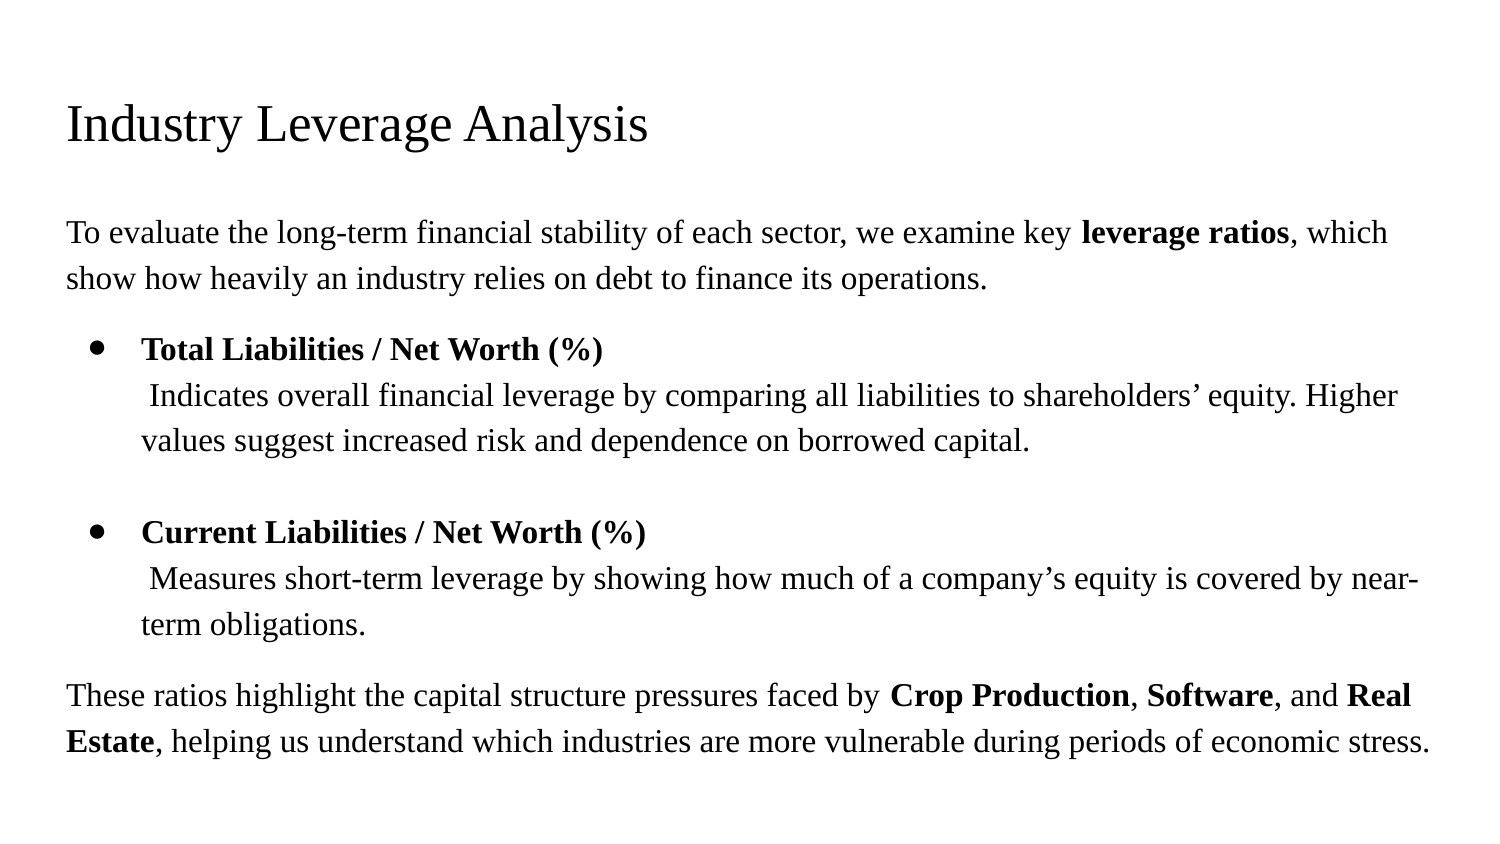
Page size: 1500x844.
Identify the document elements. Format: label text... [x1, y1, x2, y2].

title Industry Leverage Analysis [51, 72, 1449, 167]
list To evaluate the long-term financial stability of each sector, we examine key leverage ratios, which show how heavily an industry relies on debt to finance its operations. Total Liabilities / Net Worth (%) Indicates overall financial leverage by comparing all liabilities to shareholders’ equity. Higher values suggest increased risk and dependence on borrowed capital. Current Liabilities / Net Worth (%) Measures short-term leverage by showing how much of a company’s equity is covered by near-term obligations. These ratios highlight the capital structure pressures faced by Crop Production, Software, and Real Estate, helping us understand which industries are more vulnerable during periods of economic stress. [51, 189, 1449, 750]
